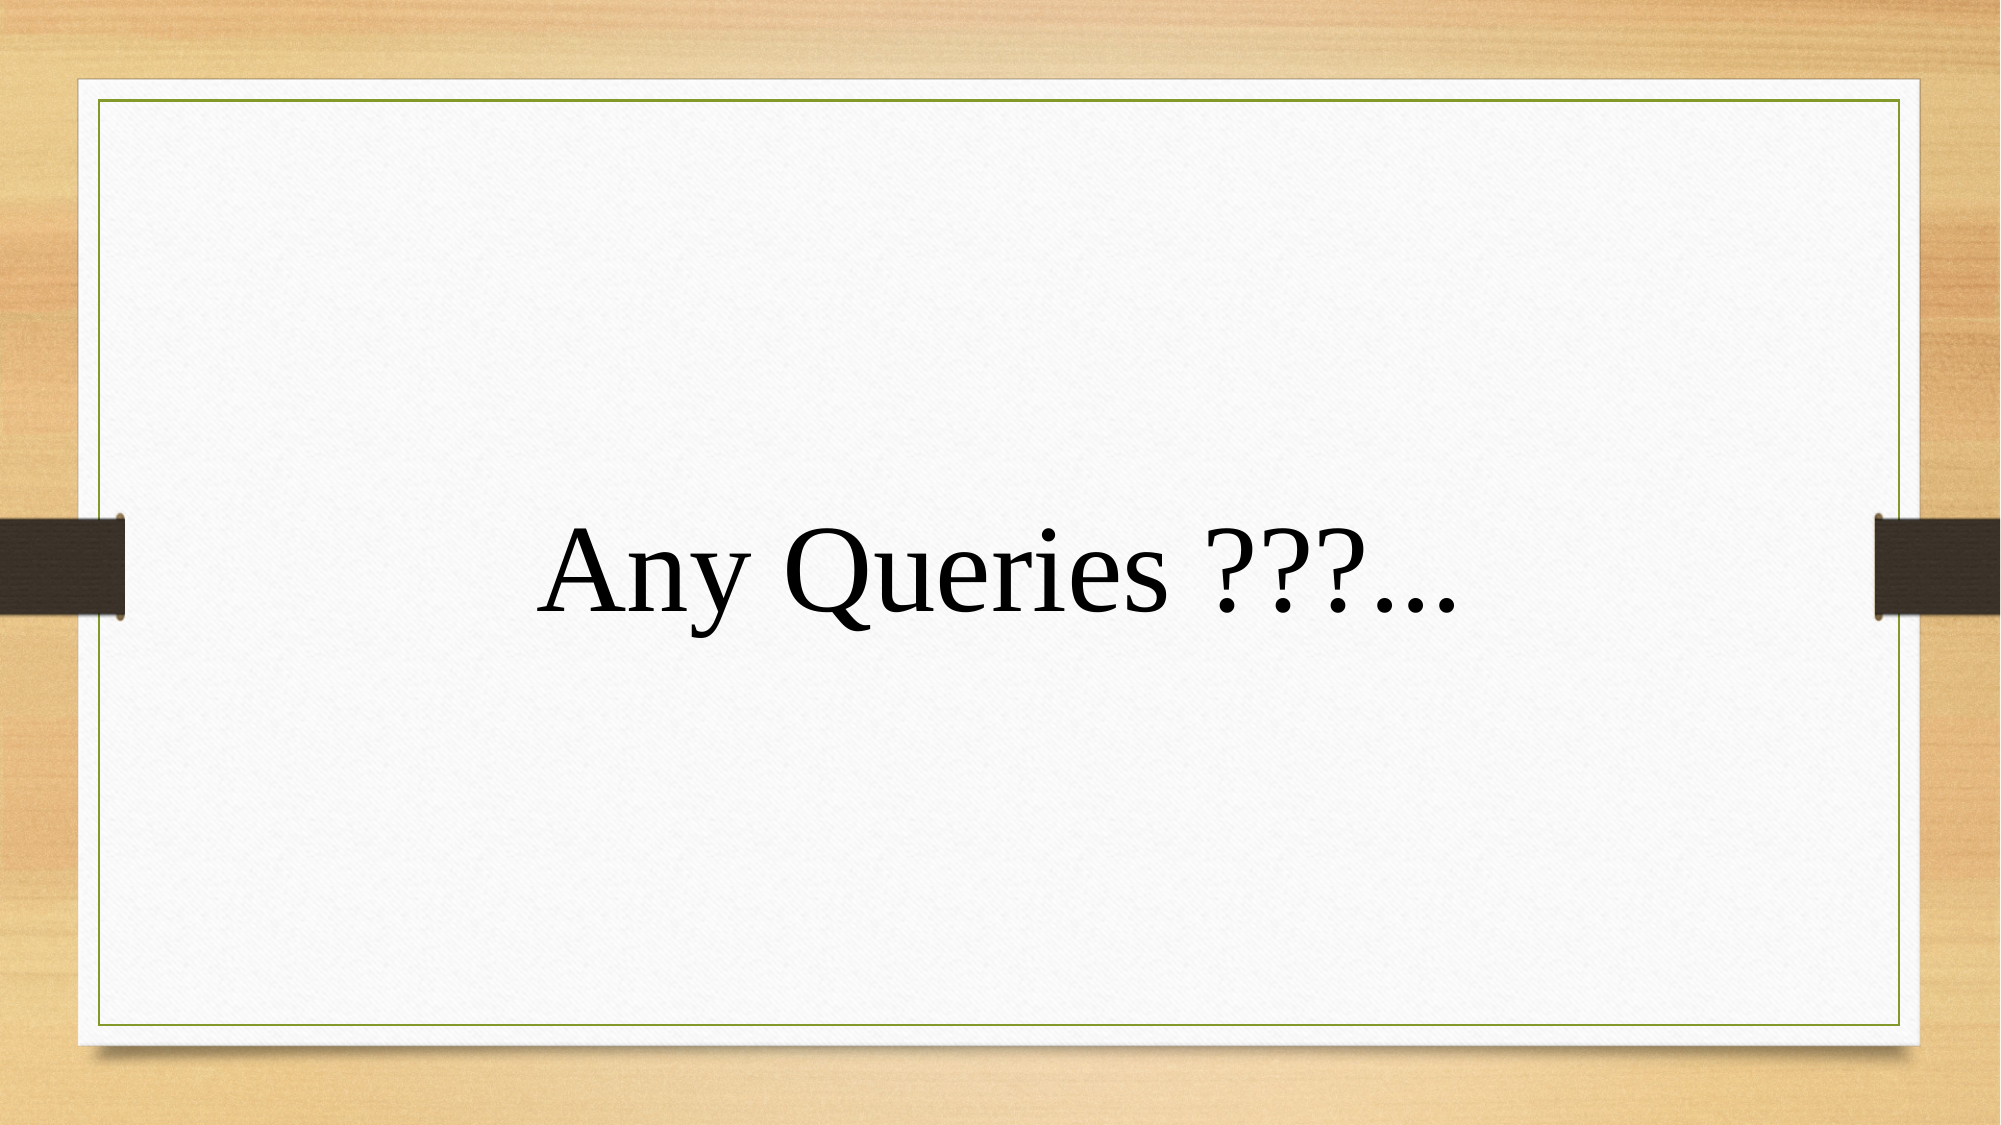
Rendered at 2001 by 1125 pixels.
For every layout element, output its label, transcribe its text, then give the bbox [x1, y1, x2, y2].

text_box Any Queries ???... [469, 479, 1531, 644]
picture [0, 0, 2001, 1125]
